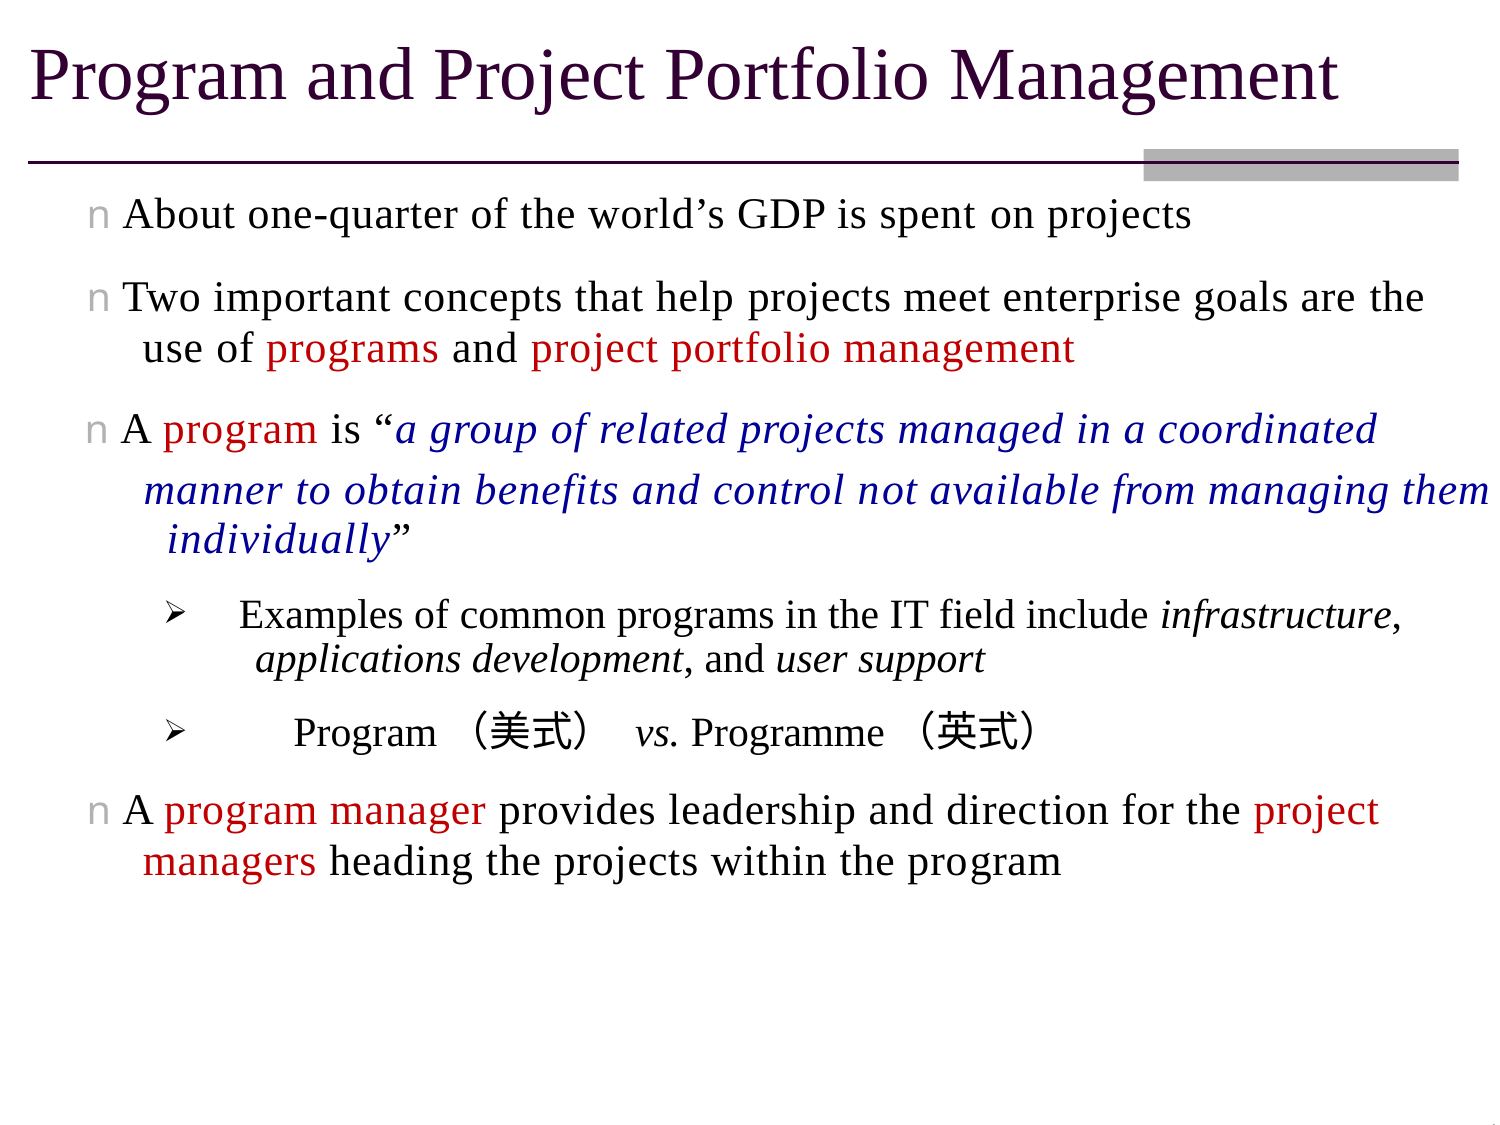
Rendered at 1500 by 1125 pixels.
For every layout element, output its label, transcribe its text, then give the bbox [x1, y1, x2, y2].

text_box n About one-quarter of the world’s GDP is spent on projects n Two important concepts that help projects meet enterprise goals are the use of programs and project portfolio management n A program is “a group of related projects managed in a coordinated manner to obtain benefits and control not available from managing them individually” Examples of common programs in the IT field include infrastructure, applications development, and user support Program（美式） vs. Programme（英式） n A program manager provides leadership and direction for the project managers heading the projects within the program 14 [84, 188, 1500, 1125]
text_box Program and Project Portfolio Management [27, 34, 1343, 117]
picture [165, 713, 188, 748]
picture [165, 594, 188, 630]
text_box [28, 149, 1459, 181]
